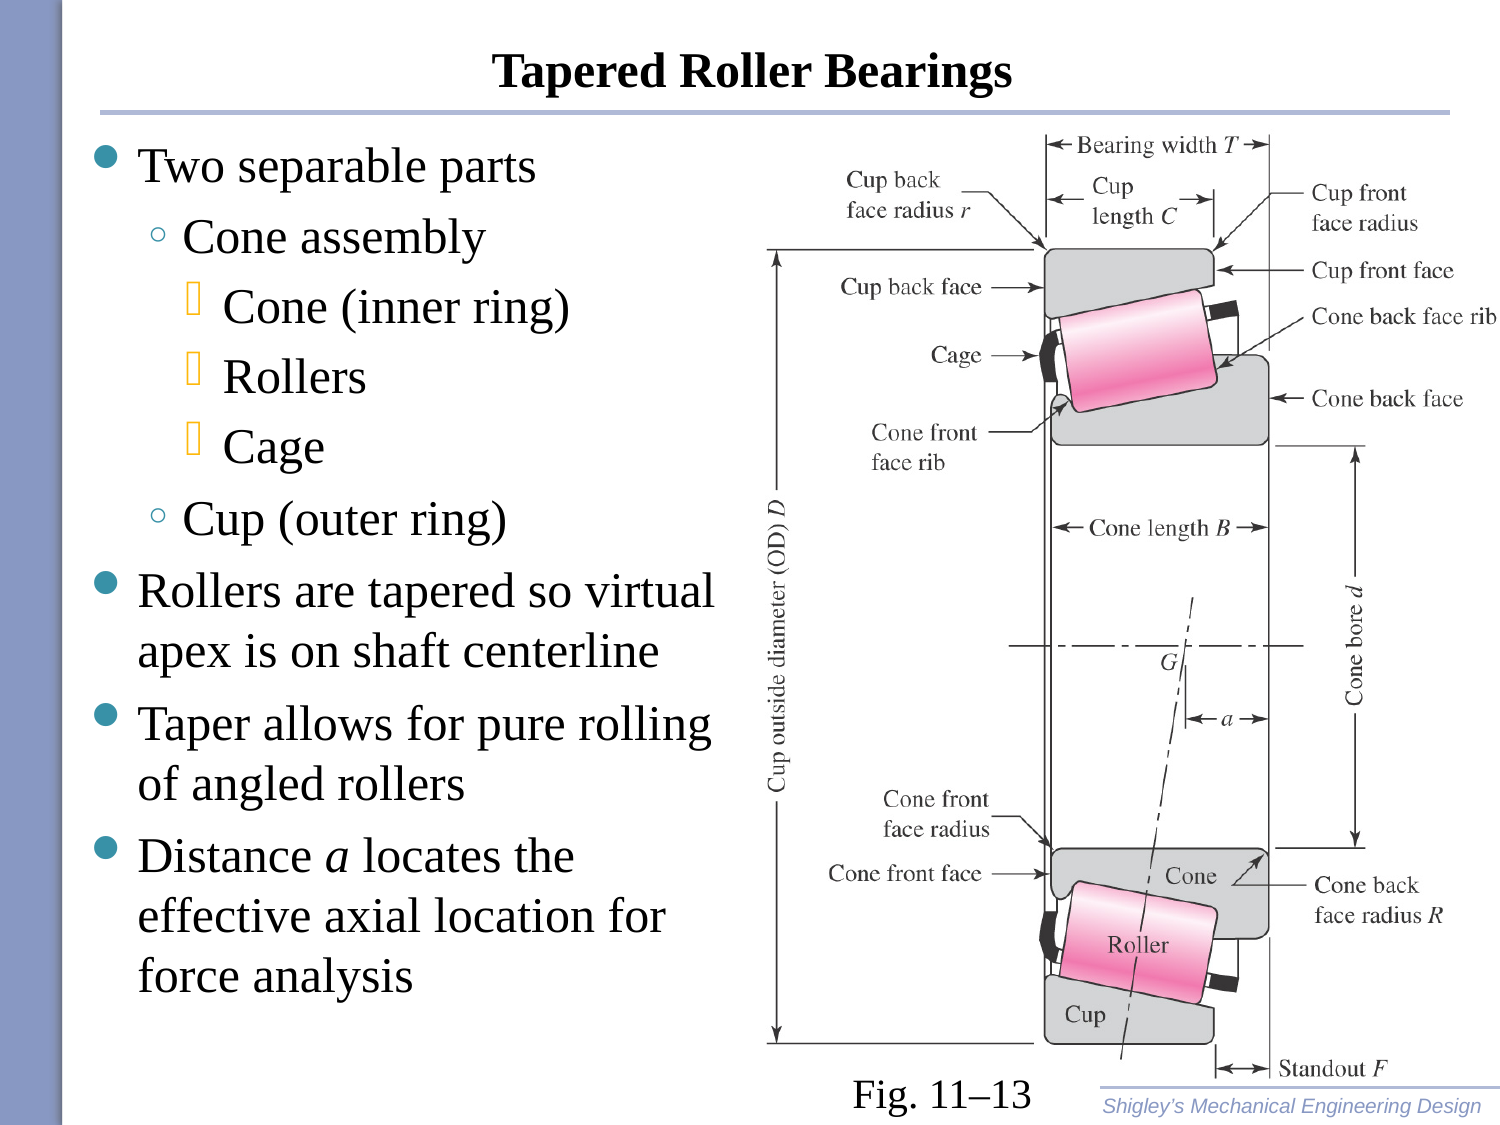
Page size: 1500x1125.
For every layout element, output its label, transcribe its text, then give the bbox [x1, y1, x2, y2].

picture [762, 119, 1500, 1082]
footer Shigley’s Mechanical Engineering Design [1087, 1089, 1500, 1125]
text_box Fig. 11–13 [837, 1090, 1063, 1125]
list Two separable parts Cone assembly Cone (inner ring) Rollers Cage Cup (outer ring) Rollers are tapered so virtual apex is on shaft centerline Taper allows for pure rolling of angled rollers Distance a locates the effective axial location for force analysis [62, 125, 750, 1113]
title Tapered Roller Bearings [137, 30, 1368, 106]
